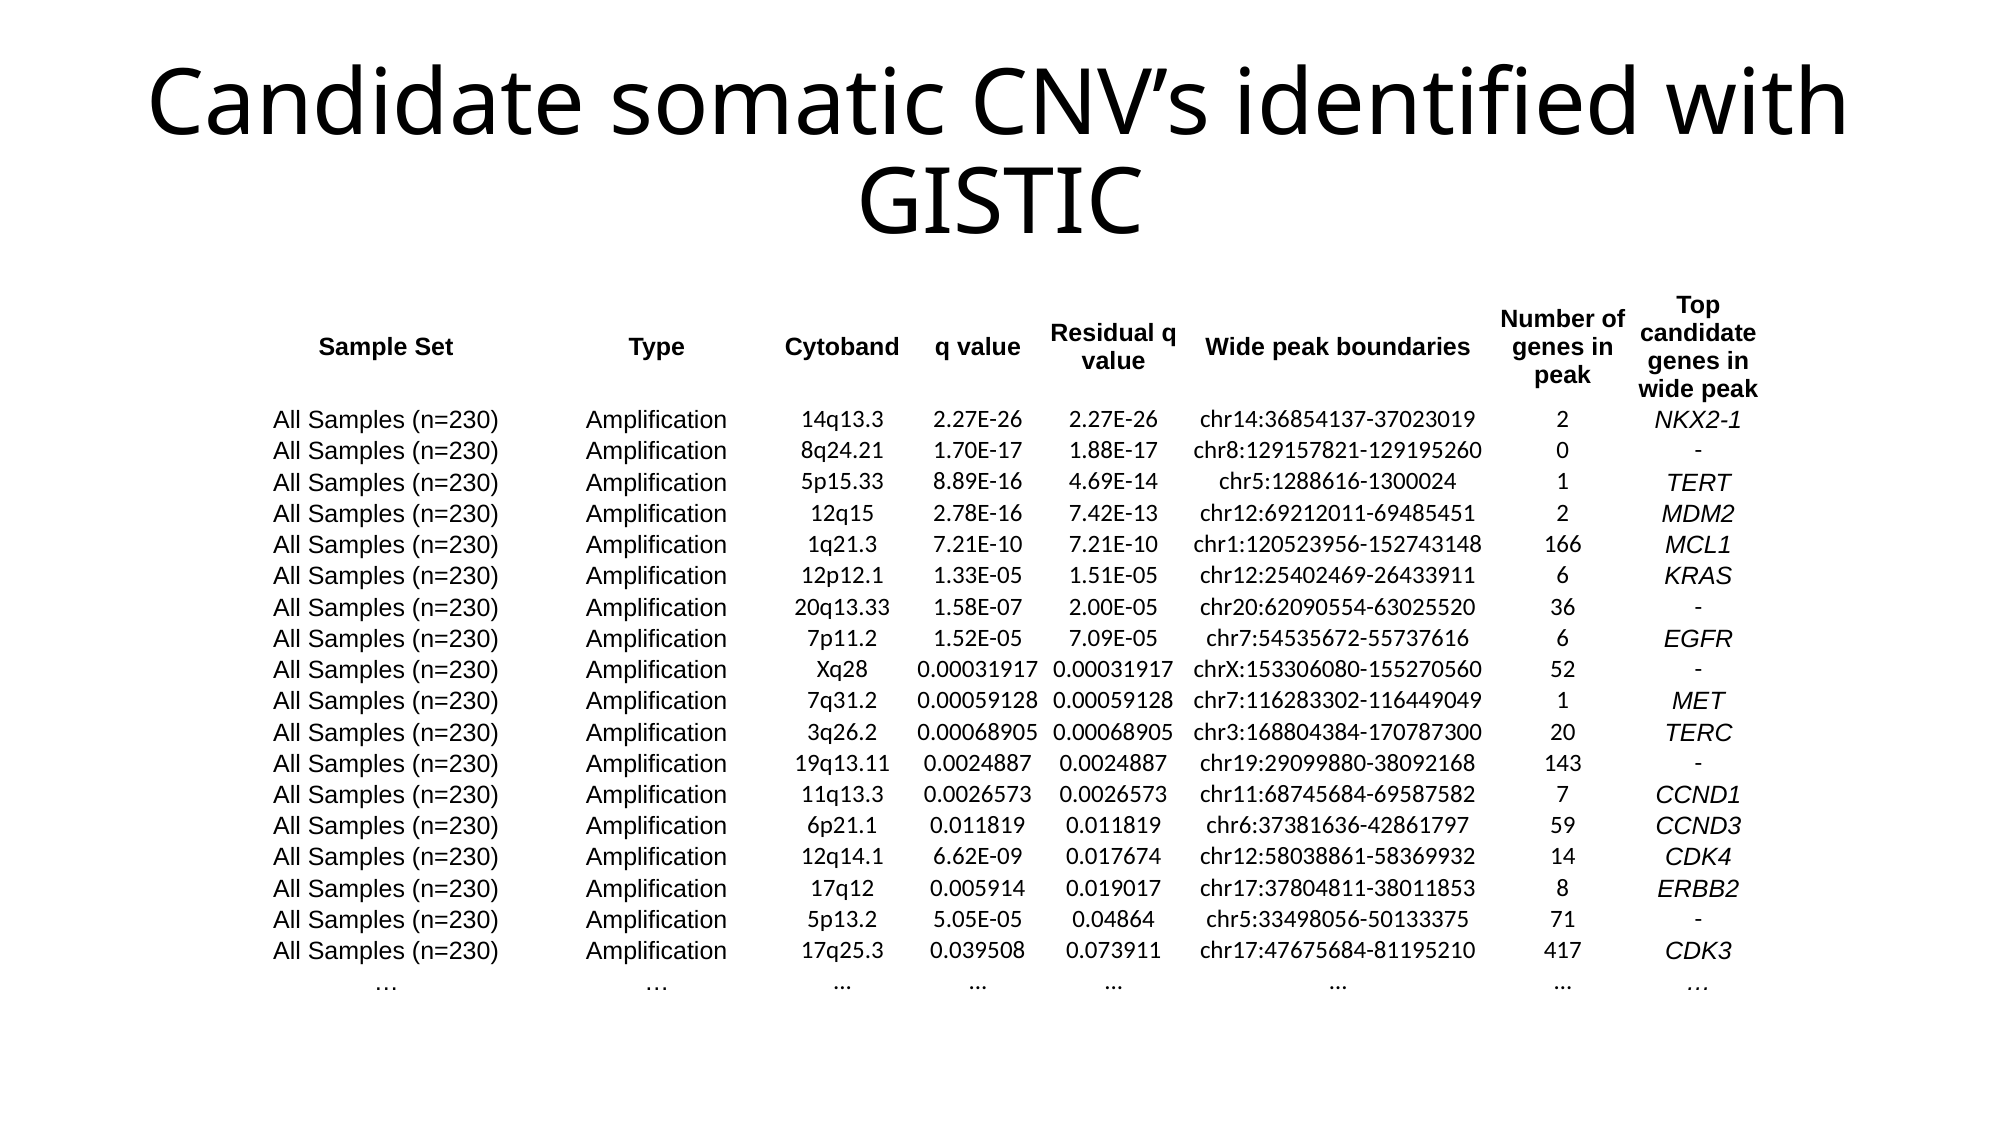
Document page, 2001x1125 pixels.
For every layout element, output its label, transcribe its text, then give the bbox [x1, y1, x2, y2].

table_cell All Samples (n=230) [233, 715, 539, 746]
table_cell Amplification [539, 777, 775, 809]
table_cell - [1631, 902, 1766, 934]
table_cell - [1631, 746, 1766, 777]
table_cell 6p21.1 [775, 809, 910, 840]
table_cell 11q13.3 [775, 777, 910, 809]
table_cell 7 [1495, 777, 1631, 809]
table_cell ... [1046, 965, 1182, 996]
table_cell 20q13.33 [775, 590, 910, 621]
table_header Number of genes in peak [1495, 288, 1631, 403]
table_cell chr1:120523956-152743148 [1182, 528, 1495, 559]
table_cell 1.88E-17 [1046, 434, 1182, 465]
table_cell 2 [1495, 403, 1631, 434]
table_cell 0.0026573 [1046, 777, 1182, 809]
table_cell 417 [1495, 934, 1631, 965]
table_cell 0.00068905 [1046, 715, 1182, 746]
table_cell Amplification [539, 496, 775, 528]
table_cell 5p15.33 [775, 465, 910, 496]
table_cell All Samples (n=230) [233, 809, 539, 840]
table_header q value [910, 288, 1046, 403]
table_cell ... [910, 965, 1046, 996]
table_cell 7.21E-10 [910, 528, 1046, 559]
table_cell All Samples (n=230) [233, 934, 539, 965]
table_cell All Samples (n=230) [233, 403, 539, 434]
table_cell CDK3 [1631, 934, 1766, 965]
table_cell All Samples (n=230) [233, 528, 539, 559]
table_cell 7.09E-05 [1046, 621, 1182, 653]
table_cell chr11:68745684-69587582 [1182, 777, 1495, 809]
table_cell 0.04864 [1046, 902, 1182, 934]
table_cell … [1631, 965, 1766, 996]
table_cell 59 [1495, 809, 1631, 840]
table_cell 0.017674 [1046, 840, 1182, 871]
table_cell All Samples (n=230) [233, 902, 539, 934]
table_cell TERC [1631, 715, 1766, 746]
table_cell 1.33E-05 [910, 559, 1046, 590]
table_cell chr14:36854137-37023019 [1182, 403, 1495, 434]
table_header Cytoband [775, 288, 910, 403]
table_cell 7.21E-10 [1046, 528, 1182, 559]
table_cell 17q25.3 [775, 934, 910, 965]
table_cell 36 [1495, 590, 1631, 621]
table_cell 71 [1495, 902, 1631, 934]
table_header Sample Set [233, 288, 539, 403]
table_cell 0.00068905 [910, 715, 1046, 746]
table_cell Amplification [539, 465, 775, 496]
table_cell 17q12 [775, 871, 910, 902]
table_cell Amplification [539, 434, 775, 465]
table_cell 0.005914 [910, 871, 1046, 902]
table_cell chrX:153306080-155270560 [1182, 653, 1495, 684]
table_cell 0 [1495, 434, 1631, 465]
table_cell 2.00E-05 [1046, 590, 1182, 621]
table_cell All Samples (n=230) [233, 465, 539, 496]
table_cell 1 [1495, 465, 1631, 496]
table_cell 1.52E-05 [910, 621, 1046, 653]
table_cell 2.27E-26 [1046, 403, 1182, 434]
table_cell - [1631, 434, 1766, 465]
table_cell 7.42E-13 [1046, 496, 1182, 528]
table_cell 8 [1495, 871, 1631, 902]
table_cell 12q14.1 [775, 840, 910, 871]
table_cell All Samples (n=230) [233, 871, 539, 902]
table_cell 2 [1495, 496, 1631, 528]
table_cell 166 [1495, 528, 1631, 559]
table_cell Amplification [539, 621, 775, 653]
table_cell EGFR [1631, 621, 1766, 653]
table_cell 1.70E-17 [910, 434, 1046, 465]
table_cell chr6:37381636-42861797 [1182, 809, 1495, 840]
table_cell ERBB2 [1631, 871, 1766, 902]
table_cell chr8:129157821-129195260 [1182, 434, 1495, 465]
table_cell All Samples (n=230) [233, 777, 539, 809]
table_cell 143 [1495, 746, 1631, 777]
table_cell CDK4 [1631, 840, 1766, 871]
table_cell 5p13.2 [775, 902, 910, 934]
table_cell 12p12.1 [775, 559, 910, 590]
table_cell CCND3 [1631, 809, 1766, 840]
table_cell 8q24.21 [775, 434, 910, 465]
table_cell All Samples (n=230) [233, 653, 539, 684]
table_header Top candidate genes in wide peak [1631, 288, 1766, 403]
table_cell 8.89E-16 [910, 465, 1046, 496]
table_cell 0.0026573 [910, 777, 1046, 809]
table_cell chr7:54535672-55737616 [1182, 621, 1495, 653]
table_header Residual q value [1046, 288, 1182, 403]
table_cell 1.51E-05 [1046, 559, 1182, 590]
table_cell All Samples (n=230) [233, 590, 539, 621]
table_cell 14 [1495, 840, 1631, 871]
table_cell 6 [1495, 559, 1631, 590]
table_cell 1 [1495, 684, 1631, 715]
table_cell All Samples (n=230) [233, 621, 539, 653]
table_cell 1.58E-07 [910, 590, 1046, 621]
table_cell Amplification [539, 871, 775, 902]
table_cell 5.05E-05 [910, 902, 1046, 934]
table_cell 6 [1495, 621, 1631, 653]
table_cell 1q21.3 [775, 528, 910, 559]
table_cell 0.00059128 [1046, 684, 1182, 715]
table_cell 19q13.11 [775, 746, 910, 777]
table_cell Amplification [539, 840, 775, 871]
table_cell … [1495, 965, 1631, 996]
table_cell chr5:33498056-50133375 [1182, 902, 1495, 934]
table_cell TERT [1631, 465, 1766, 496]
table_cell 12q15 [775, 496, 910, 528]
table_header Wide peak boundaries [1182, 288, 1495, 403]
table_cell All Samples (n=230) [233, 746, 539, 777]
table_cell chr7:116283302-116449049 [1182, 684, 1495, 715]
table_cell chr17:47675684-81195210 [1182, 934, 1495, 965]
table_cell Amplification [539, 559, 775, 590]
table_cell 0.011819 [1046, 809, 1182, 840]
table_cell - [1631, 653, 1766, 684]
table_cell Amplification [539, 715, 775, 746]
table_cell 0.0024887 [910, 746, 1046, 777]
table_cell 6.62E-09 [910, 840, 1046, 871]
table_cell chr3:168804384-170787300 [1182, 715, 1495, 746]
table_cell ... [775, 965, 910, 996]
table_cell Amplification [539, 403, 775, 434]
table_cell All Samples (n=230) [233, 840, 539, 871]
table_cell All Samples (n=230) [233, 684, 539, 715]
table_cell All Samples (n=230) [233, 559, 539, 590]
table_cell Amplification [539, 684, 775, 715]
table_cell CCND1 [1631, 777, 1766, 809]
table_cell Amplification [539, 528, 775, 559]
table_cell All Samples (n=230) [233, 496, 539, 528]
table_header Type [539, 288, 775, 403]
table_cell Amplification [539, 653, 775, 684]
title Candidate somatic CNV’s identified with GISTIC [98, 59, 1902, 250]
table_cell Amplification [539, 590, 775, 621]
table_cell … [539, 965, 775, 996]
table_cell 0.073911 [1046, 934, 1182, 965]
table_cell 52 [1495, 653, 1631, 684]
table_cell chr12:58038861-58369932 [1182, 840, 1495, 871]
table_cell … [1182, 965, 1495, 996]
table_cell 14q13.3 [775, 403, 910, 434]
table_cell 20 [1495, 715, 1631, 746]
table_cell chr17:37804811-38011853 [1182, 871, 1495, 902]
table_cell MET [1631, 684, 1766, 715]
table_cell NKX2-1 [1631, 403, 1766, 434]
table_cell 3q26.2 [775, 715, 910, 746]
table_cell 0.00031917 [1046, 653, 1182, 684]
table_cell chr20:62090554-63025520 [1182, 590, 1495, 621]
table_cell chr5:1288616-1300024 [1182, 465, 1495, 496]
table_cell All Samples (n=230) [233, 434, 539, 465]
table_cell MCL1 [1631, 528, 1766, 559]
table_cell … [233, 965, 539, 996]
table_cell 2.78E-16 [910, 496, 1046, 528]
table_cell chr12:25402469-26433911 [1182, 559, 1495, 590]
table_cell chr19:29099880-38092168 [1182, 746, 1495, 777]
table_cell Amplification [539, 809, 775, 840]
table_cell 0.0024887 [1046, 746, 1182, 777]
table_cell 7p11.2 [775, 621, 910, 653]
table_cell 0.00059128 [910, 684, 1046, 715]
table_cell 4.69E-14 [1046, 465, 1182, 496]
table_cell 0.039508 [910, 934, 1046, 965]
table_cell KRAS [1631, 559, 1766, 590]
table_cell 2.27E-26 [910, 403, 1046, 434]
table_cell Xq28 [775, 653, 910, 684]
table_cell Amplification [539, 746, 775, 777]
table_cell 0.019017 [1046, 871, 1182, 902]
table_cell 7q31.2 [775, 684, 910, 715]
table_cell chr12:69212011-69485451 [1182, 496, 1495, 528]
table_cell - [1631, 590, 1766, 621]
table_cell Amplification [539, 934, 775, 965]
table_cell MDM2 [1631, 496, 1766, 528]
table_cell 0.011819 [910, 809, 1046, 840]
table_cell 0.00031917 [910, 653, 1046, 684]
table_cell Amplification [539, 902, 775, 934]
